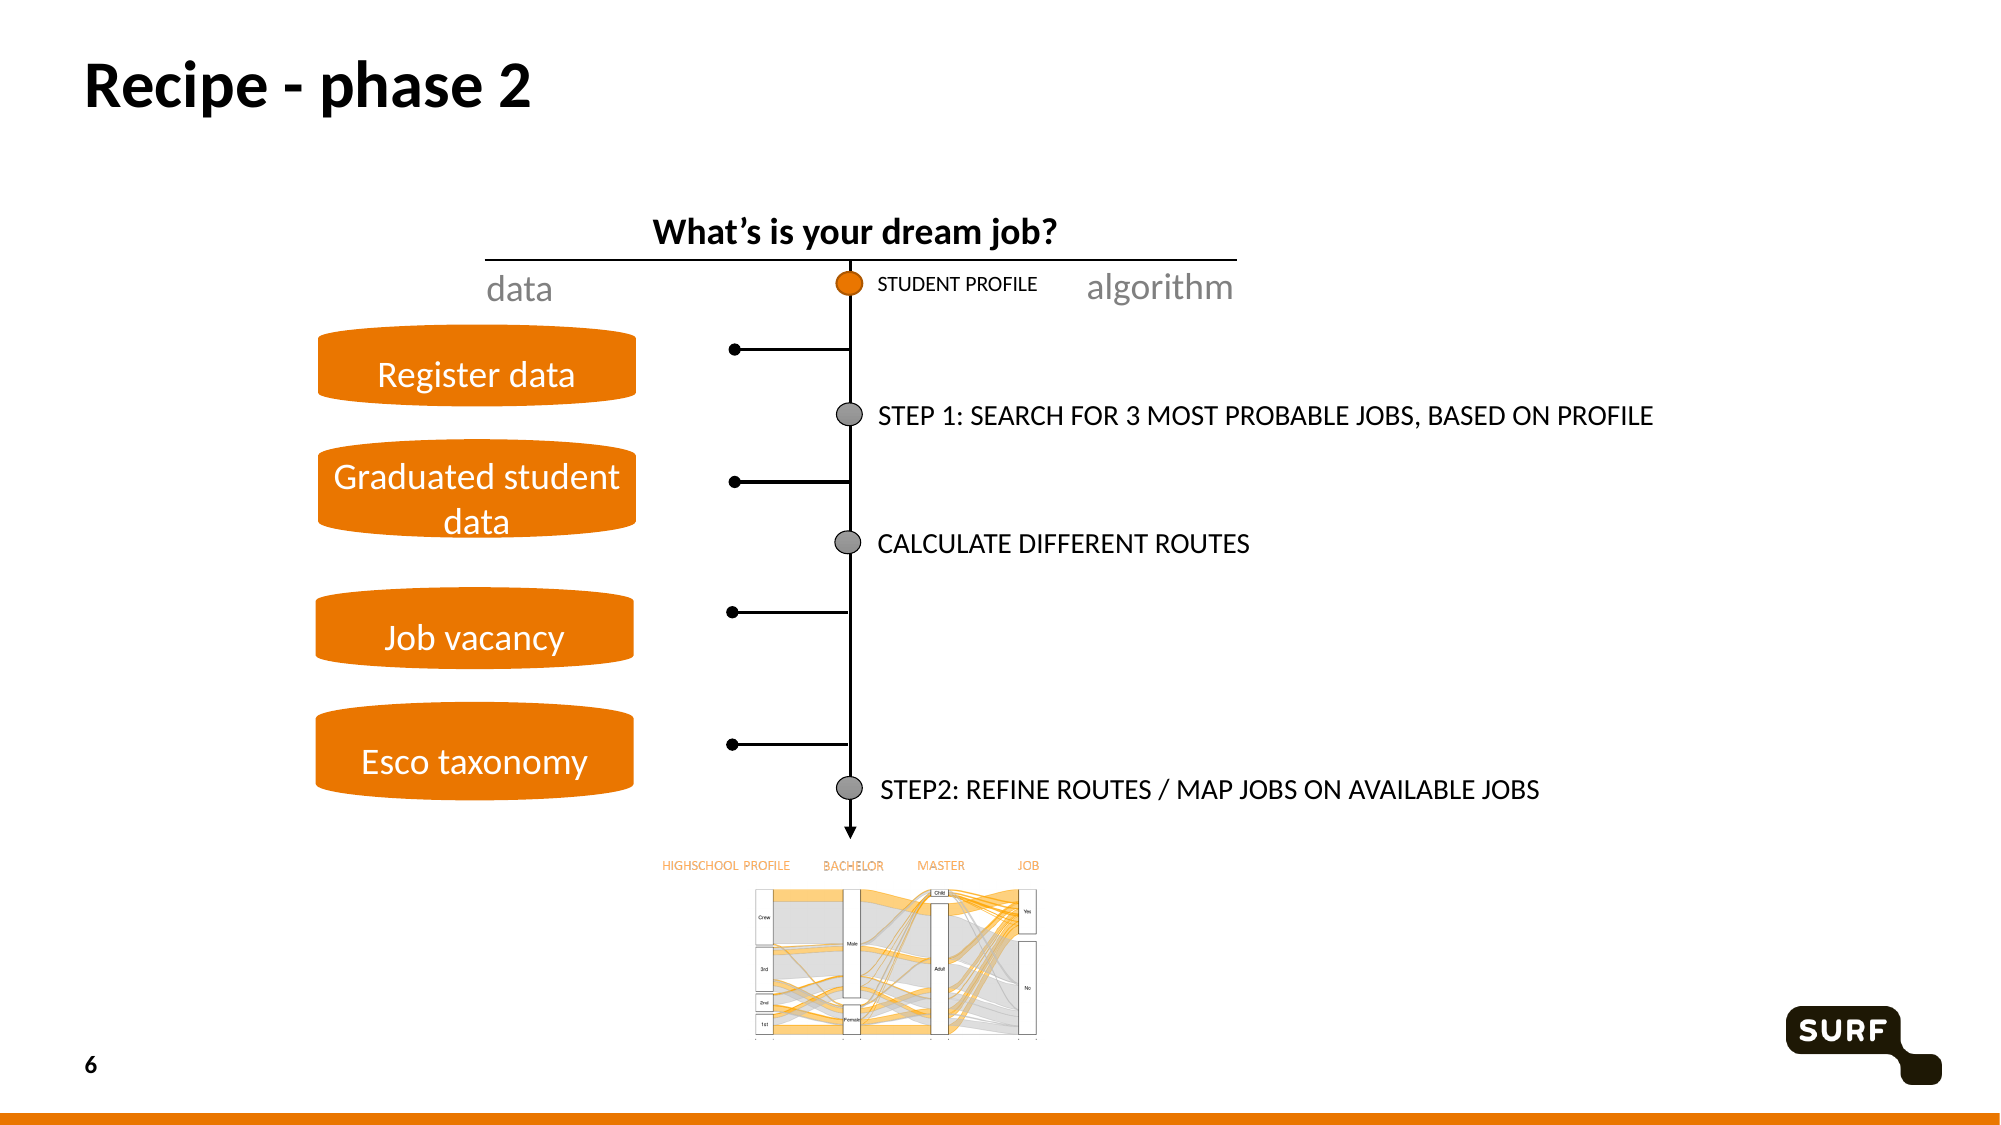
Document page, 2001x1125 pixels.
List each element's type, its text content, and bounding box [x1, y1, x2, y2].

picture [653, 852, 1048, 1040]
text_box Calculate different routes [877, 524, 1251, 560]
text_box Register data [316, 323, 637, 408]
text_box Step2: refine routes / map jobs on available jobs [880, 770, 1541, 806]
text_box [851, 530, 862, 554]
text_box [851, 271, 864, 296]
text_box [834, 530, 850, 555]
title Recipe - phase 2 [85, 44, 1914, 144]
text_box [835, 270, 850, 296]
text_box [851, 776, 863, 800]
text_box [835, 775, 850, 800]
slide_number 6 [84, 1045, 149, 1082]
text_box Step 1: Search for 3 most probable jobs, based on profile [878, 396, 1655, 432]
text_box [835, 402, 850, 427]
text_box data [471, 256, 569, 316]
picture [1786, 1006, 1942, 1085]
text_box Esco taxonomy [314, 700, 635, 802]
text_box Student profile [877, 270, 1039, 297]
text_box [851, 402, 863, 427]
text_box What’s is your dream job? [637, 199, 1074, 259]
text_box algorithm [1071, 254, 1250, 315]
text_box Graduated student data [316, 438, 637, 539]
text_box Job vacancy [314, 586, 635, 671]
